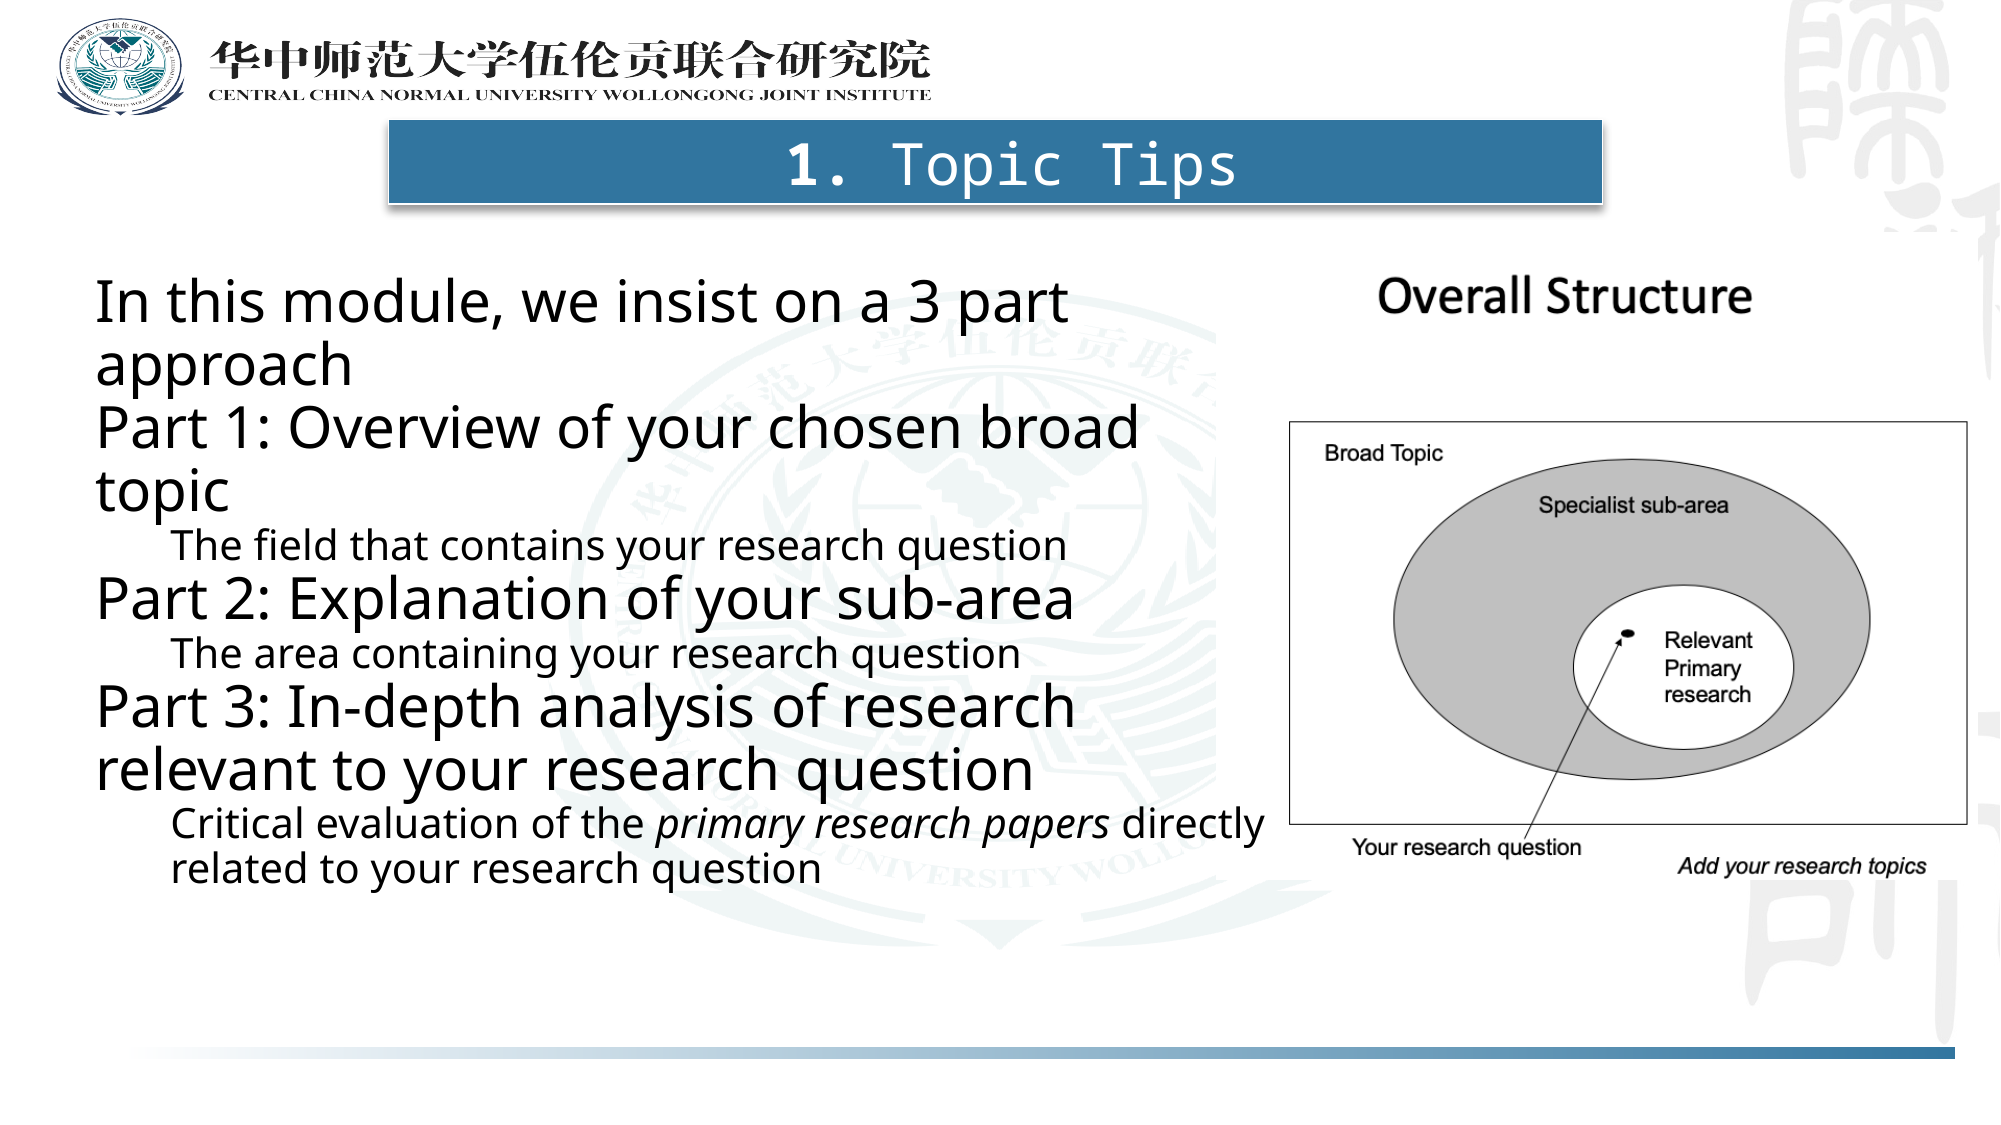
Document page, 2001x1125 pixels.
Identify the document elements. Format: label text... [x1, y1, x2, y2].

text_box 1. Topic Tips [388, 119, 1603, 204]
text_box In this module, we insist on a 3 part approach Part 1: Overview of your chosen broad topic The field that contains your research question Part 2: Explanation of your sub-area The area containing your research question Part 3: In-depth analysis of research relevant to your research question Critical evaluation of the primary research papers directly related to your research question [80, 264, 1295, 964]
picture [56, 18, 931, 116]
picture [1216, 0, 2000, 1046]
